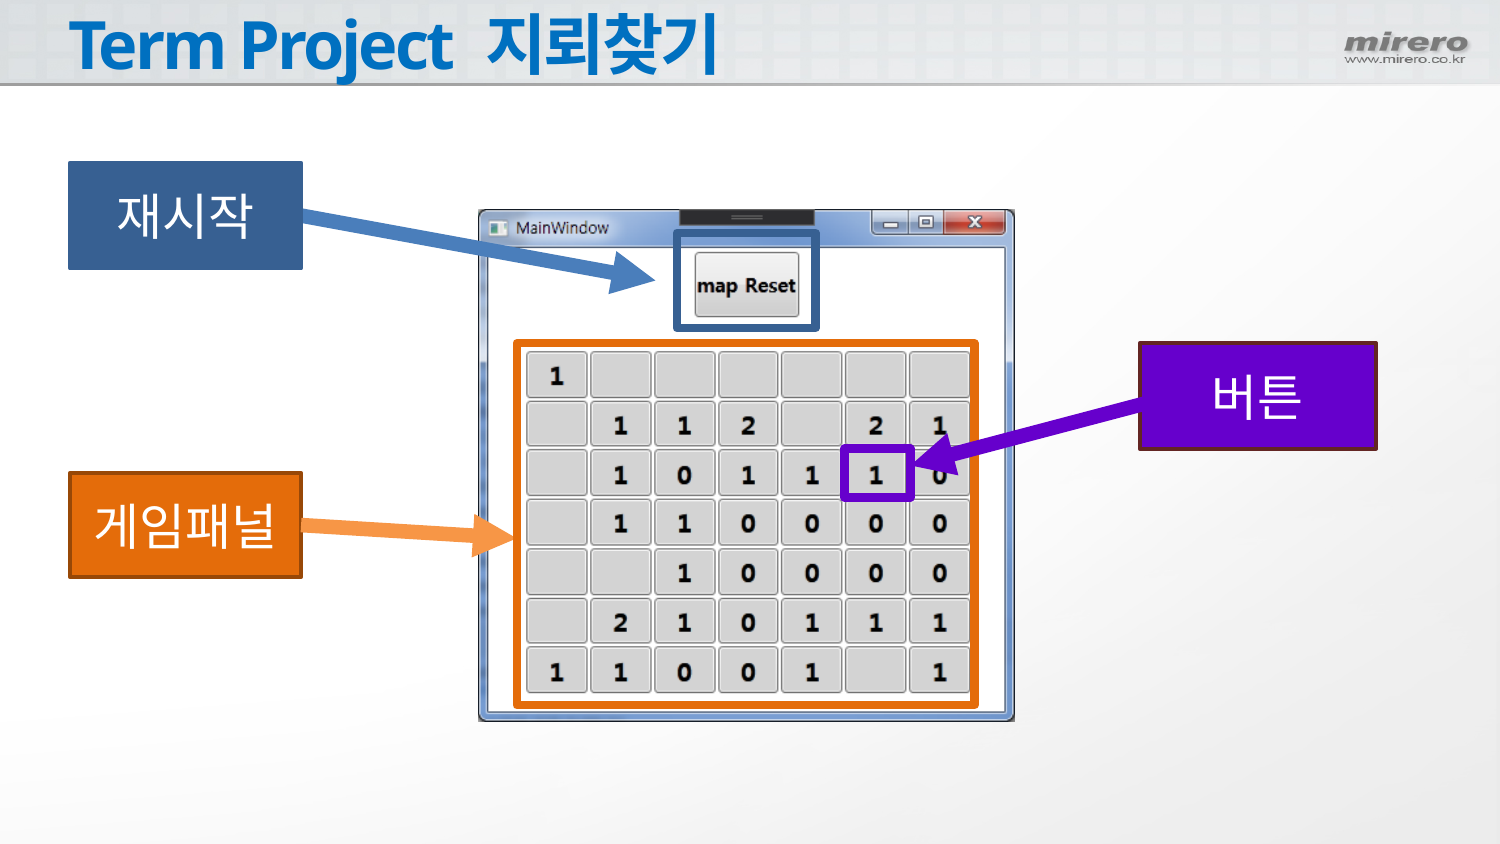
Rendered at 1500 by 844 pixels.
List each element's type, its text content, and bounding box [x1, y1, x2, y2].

title Term Project 지뢰찾기 [53, 0, 1404, 86]
text_box 게임패널 [68, 471, 303, 579]
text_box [300, 215, 656, 281]
text_box 재시작 [68, 161, 303, 270]
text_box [300, 524, 517, 539]
picture [0, 0, 1500, 844]
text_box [910, 395, 1174, 466]
text_box 버튼 [1138, 341, 1378, 451]
